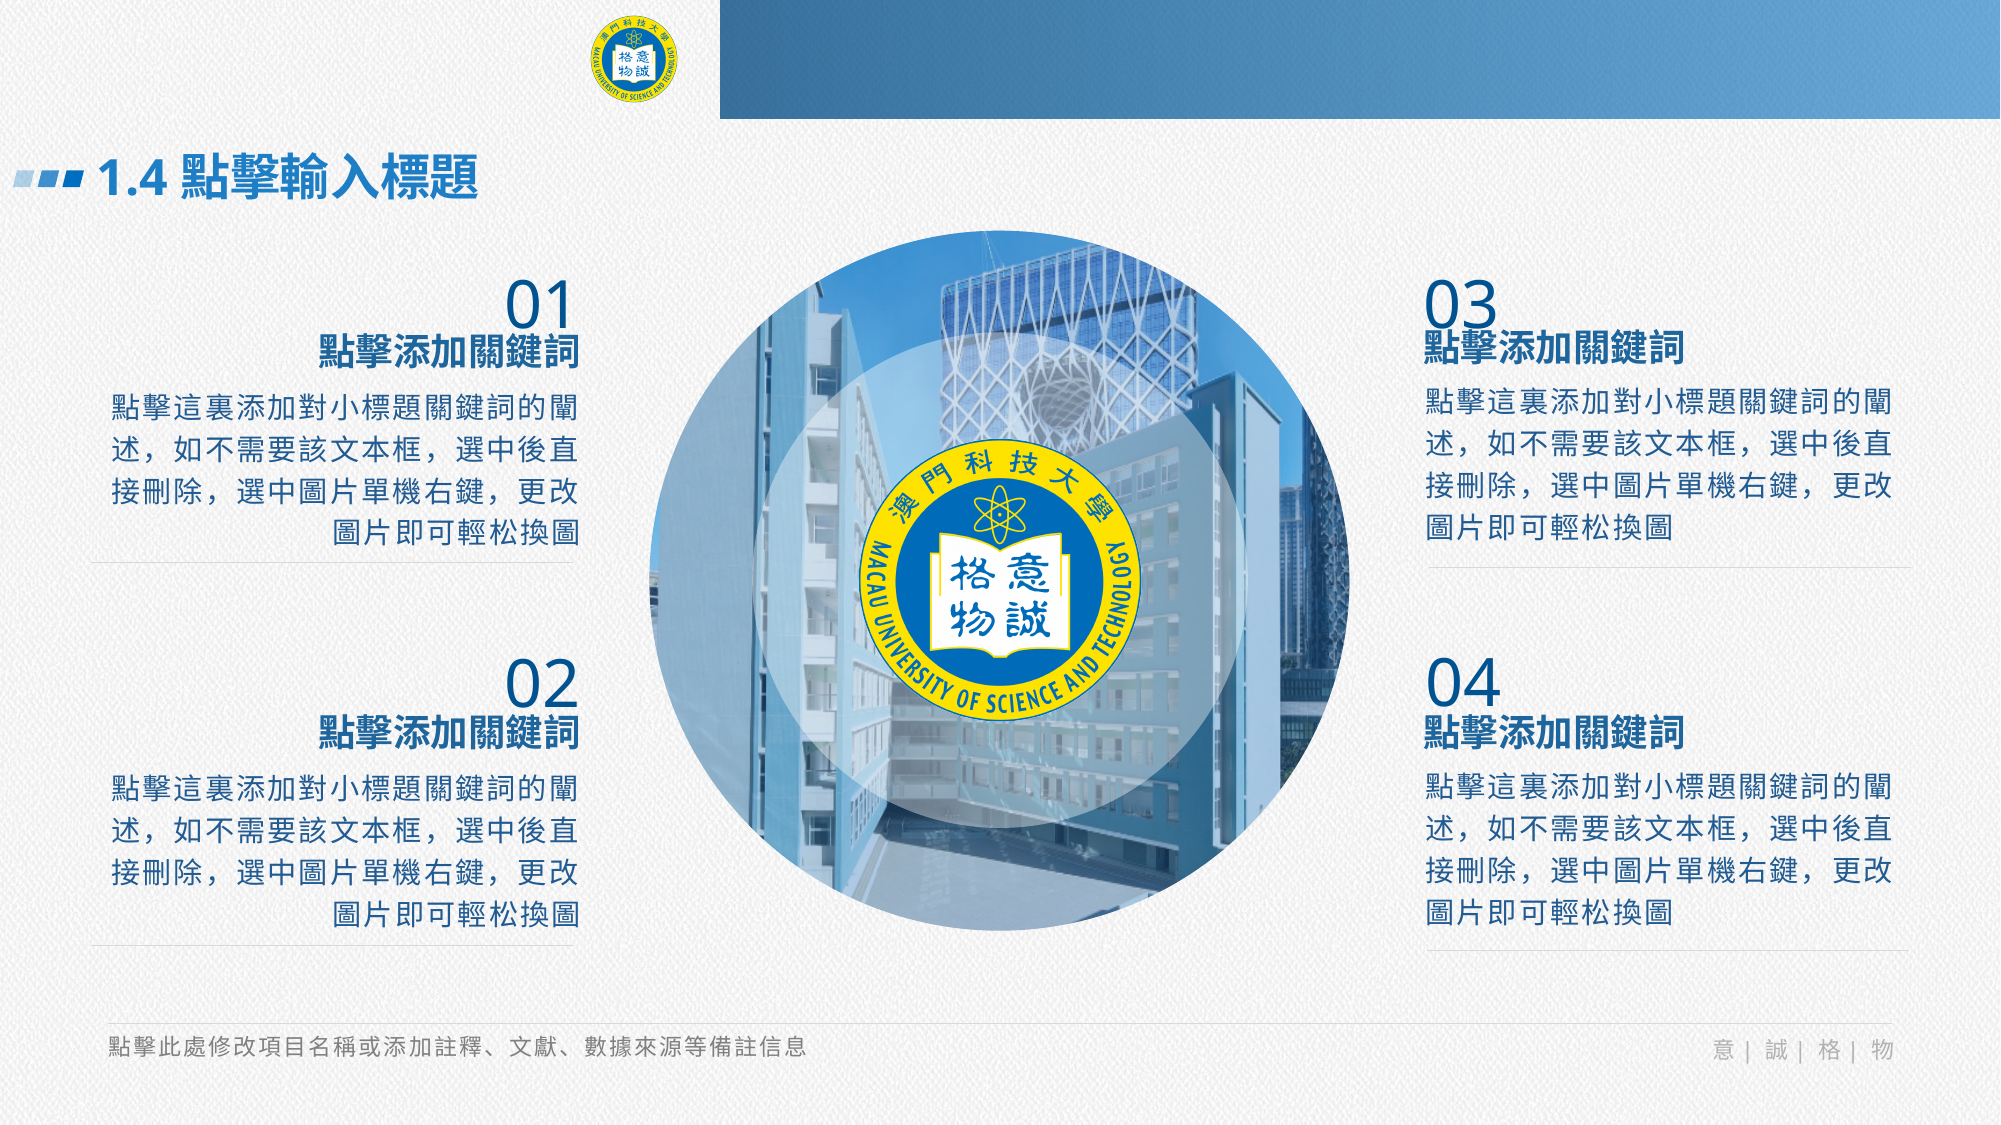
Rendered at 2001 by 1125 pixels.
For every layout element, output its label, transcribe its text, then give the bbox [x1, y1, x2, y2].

text_box 點擊這裏添加對小標題關鍵詞的闡述，如不需要該文本框，選中後直接刪除，選中圖片單機右鍵，更改圖片即可輕松換圖 [76, 755, 596, 939]
text_box 1.4點擊輸入標題 [82, 137, 571, 213]
text_box 點擊這裏添加對小標題關鍵詞的闡述，如不需要該文本框，選中後直接刪除，選中圖片單機右鍵，更改圖片即可輕松換圖 [76, 374, 596, 558]
text_box [648, 229, 1351, 932]
text_box 01 [137, 254, 596, 349]
text_box 02 [137, 633, 596, 728]
text_box 點擊添加關鍵詞 [137, 728, 596, 755]
text_box 點擊添加關鍵詞 [1408, 701, 1867, 762]
picture [857, 437, 1143, 723]
text_box 點擊添加關鍵詞 [1408, 349, 1867, 377]
text_box 04 [1410, 632, 1869, 728]
text_box [751, 331, 1249, 829]
text_box 03 [1408, 254, 1867, 349]
picture [590, 15, 678, 103]
text_box [0, 0, 2001, 1125]
text_box 點擊這裏添加對小標題關鍵詞的闡述，如不需要該文本框，選中後直接刪除，選中圖片單機右鍵，更改圖片即可輕松換圖 [1410, 368, 1930, 552]
text_box 點擊這裏添加對小標題關鍵詞的闡述，如不需要該文本框，選中後直接刪除，選中圖片單機右鍵，更改圖片即可輕松換圖 [1410, 754, 1930, 937]
text_box 點擊添加關鍵詞 [137, 349, 596, 374]
list 點擊此處修改項目名稱或添加註釋、文獻、數據來源等備註信息 [93, 1028, 909, 1091]
